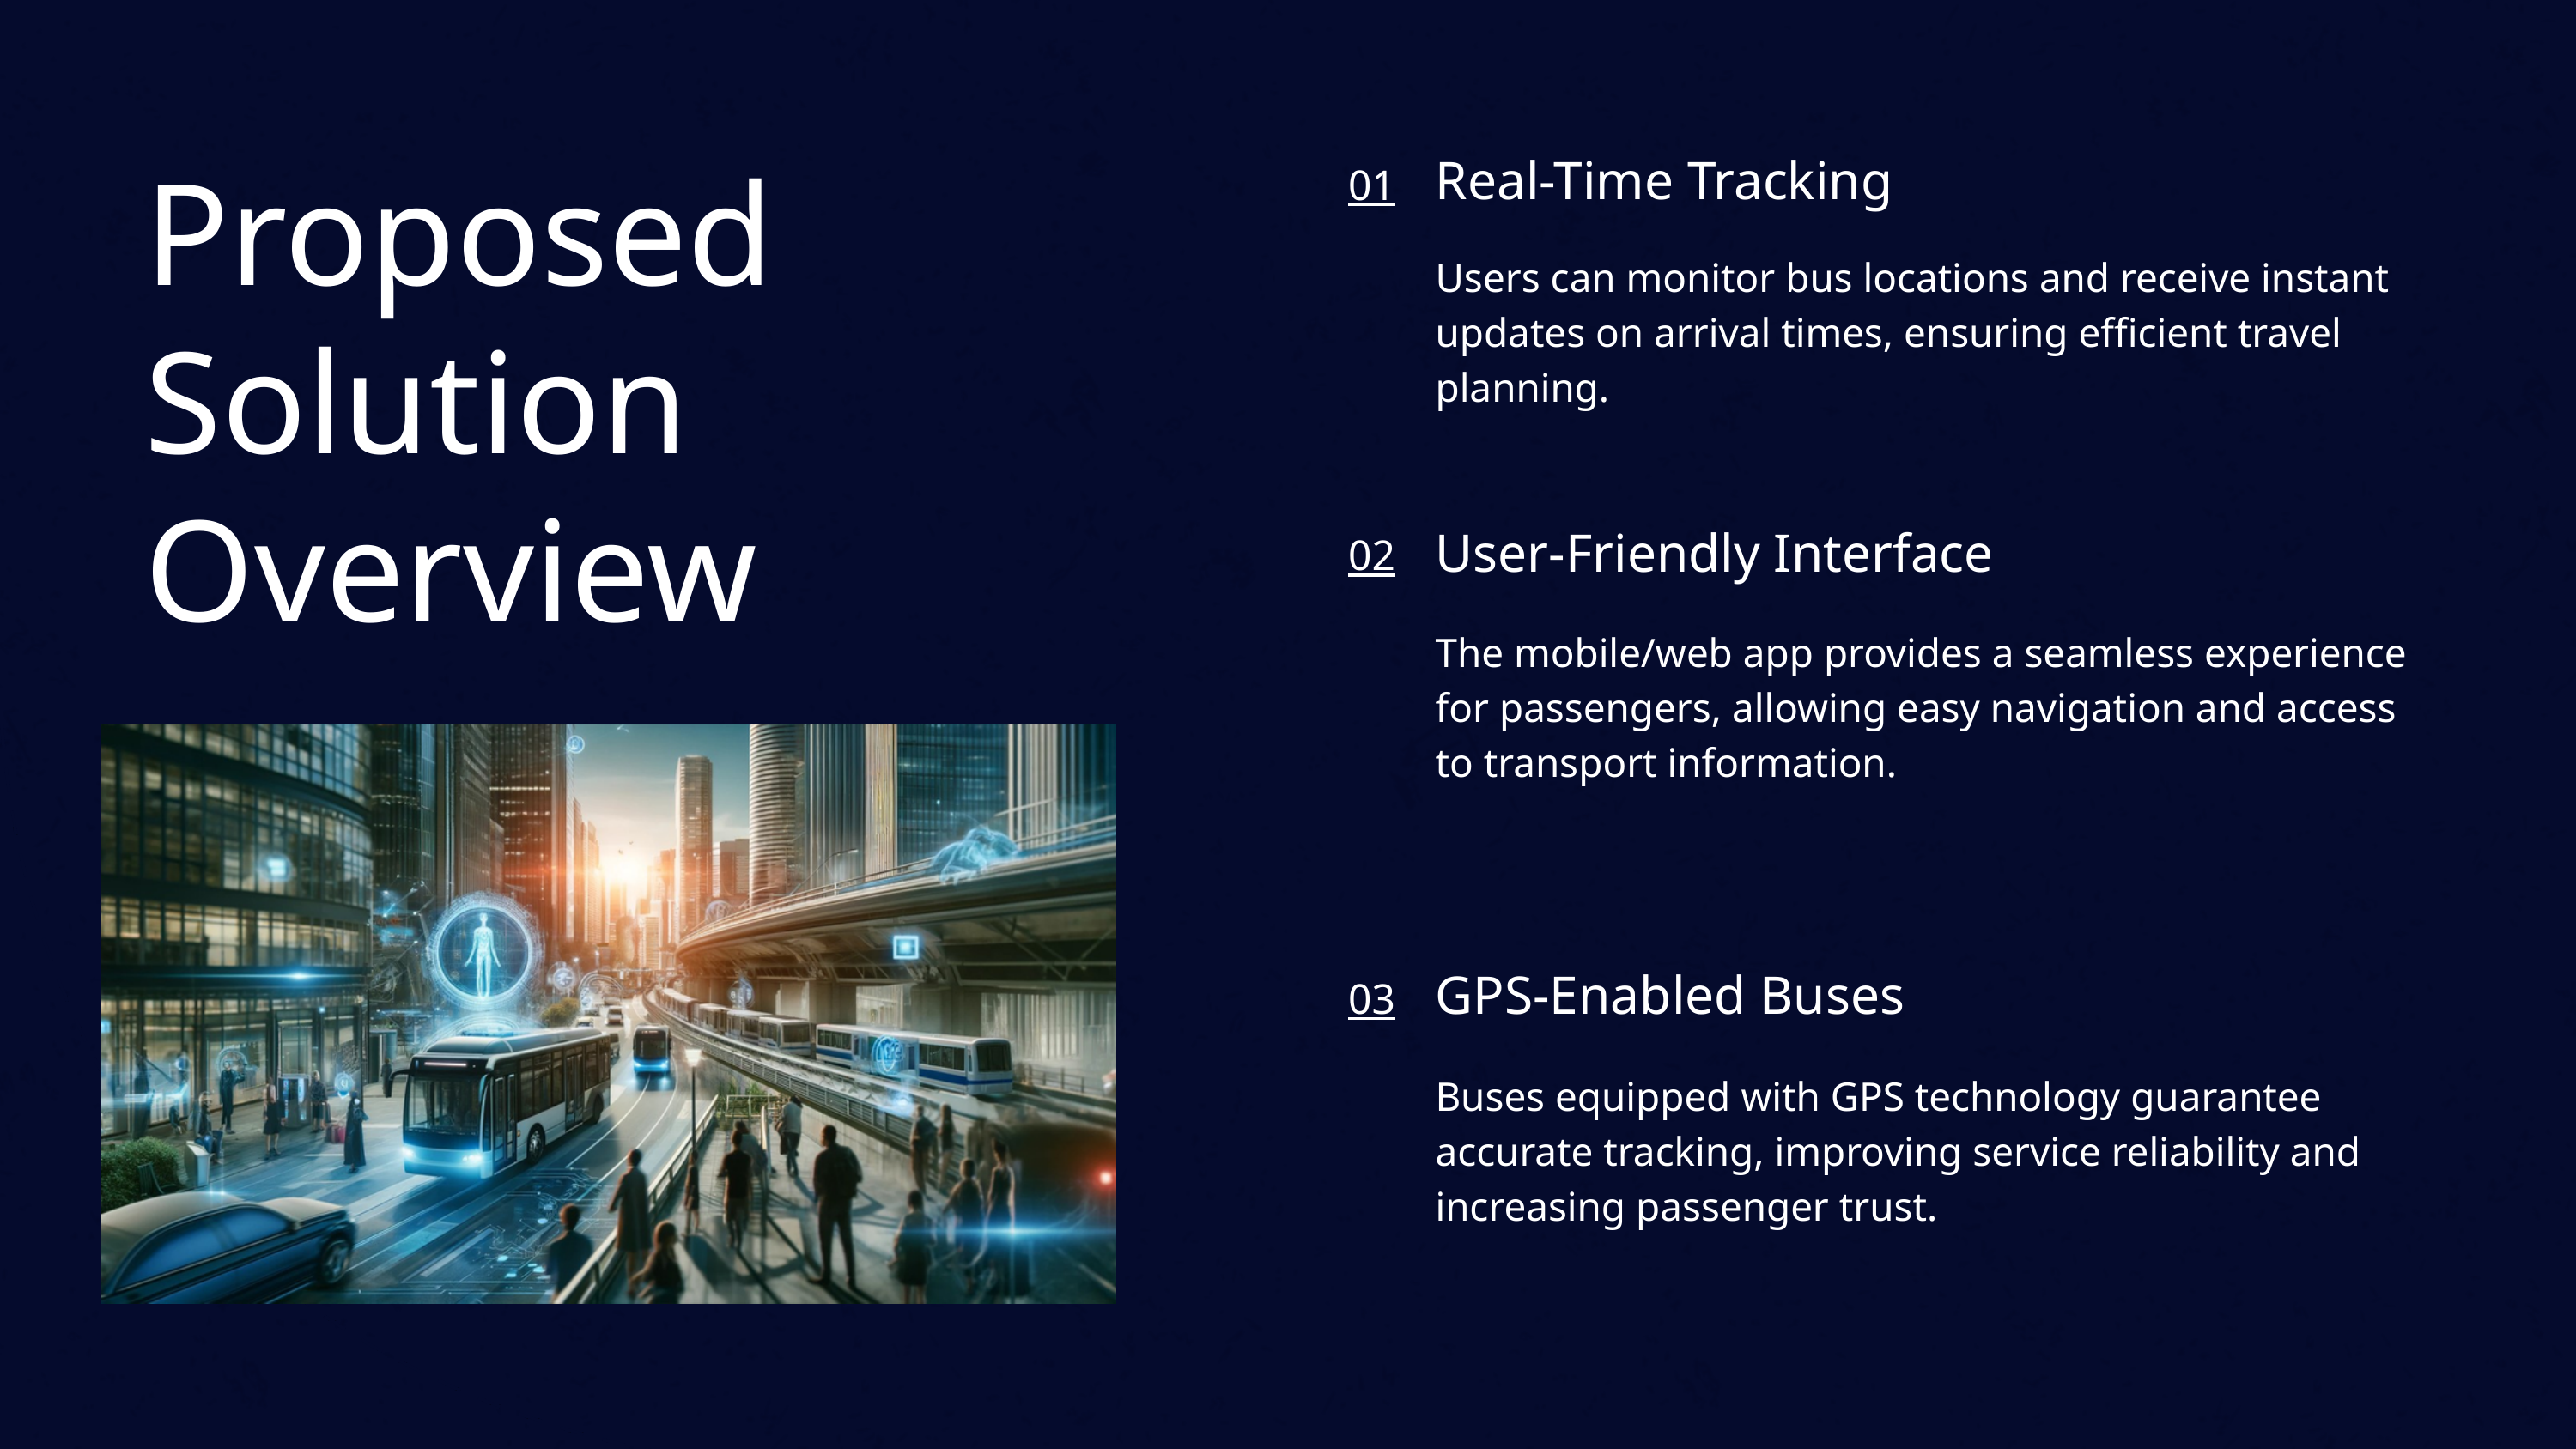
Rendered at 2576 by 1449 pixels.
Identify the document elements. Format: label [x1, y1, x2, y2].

text_box [1435, 144, 2432, 407]
text_box [1435, 517, 2432, 782]
text_box [1435, 959, 2432, 1226]
text_box [0, 0, 2576, 1449]
